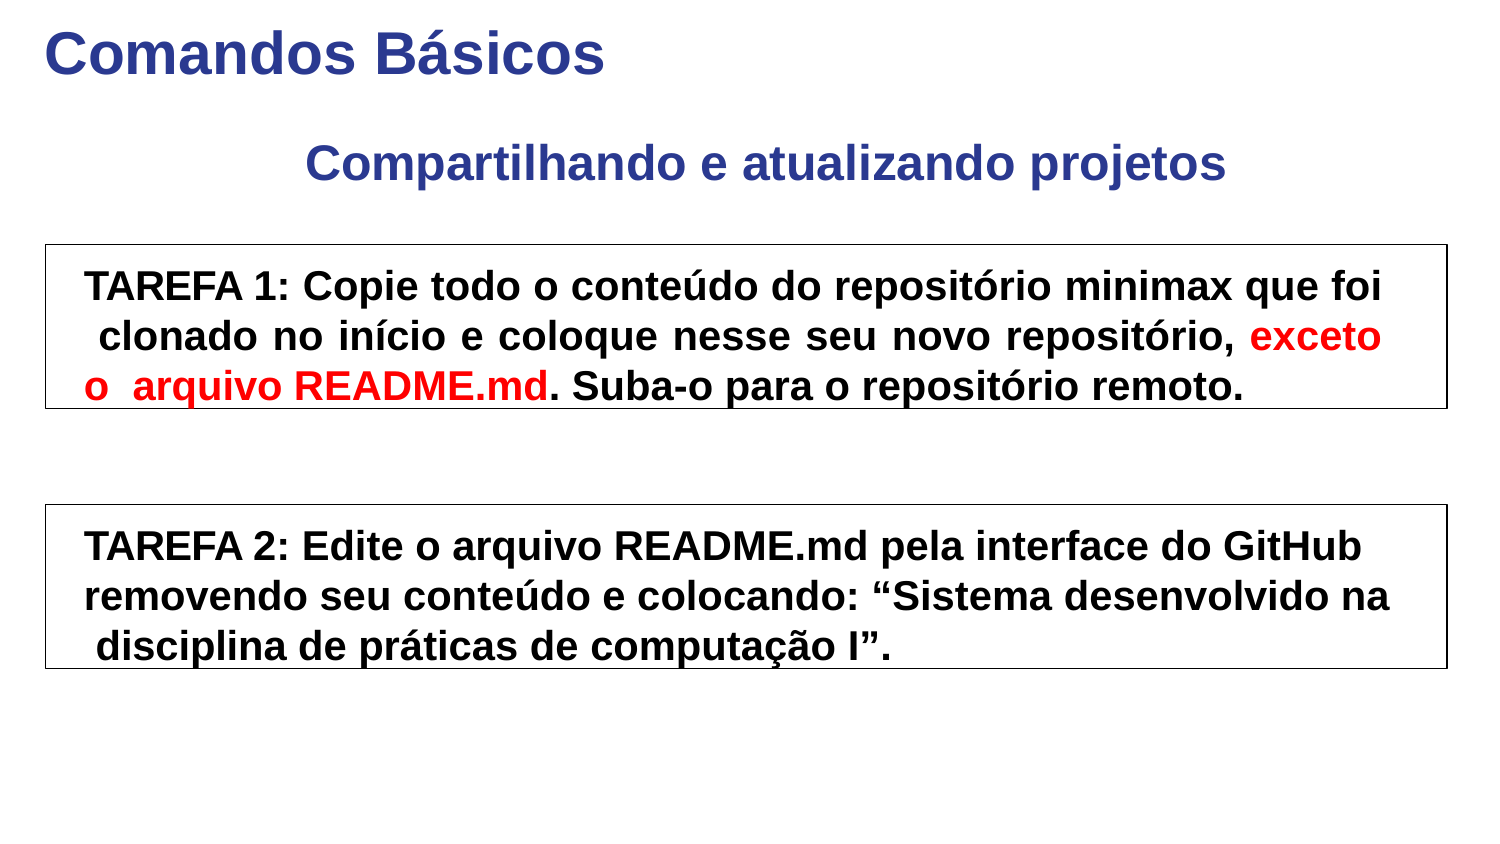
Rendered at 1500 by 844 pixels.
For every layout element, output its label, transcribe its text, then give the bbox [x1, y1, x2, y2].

text_box TAREFA 2: Edite o arquivo README.md pela interface do GitHub removendo seu conteúdo e colocando: “Sistema desenvolvido na disciplina de práticas de computação I”. [45, 504, 1447, 669]
title Comandos Básicos [42, 12, 609, 156]
text_box TAREFA 1: Copie todo o conteúdo do repositório minimax que foi clonado no início e coloque nesse seu novo repositório, exceto o arquivo README.md. Suba-o para o repositório remoto. [45, 244, 1447, 409]
text_box Compartilhando e atualizando projetos [303, 127, 1232, 190]
